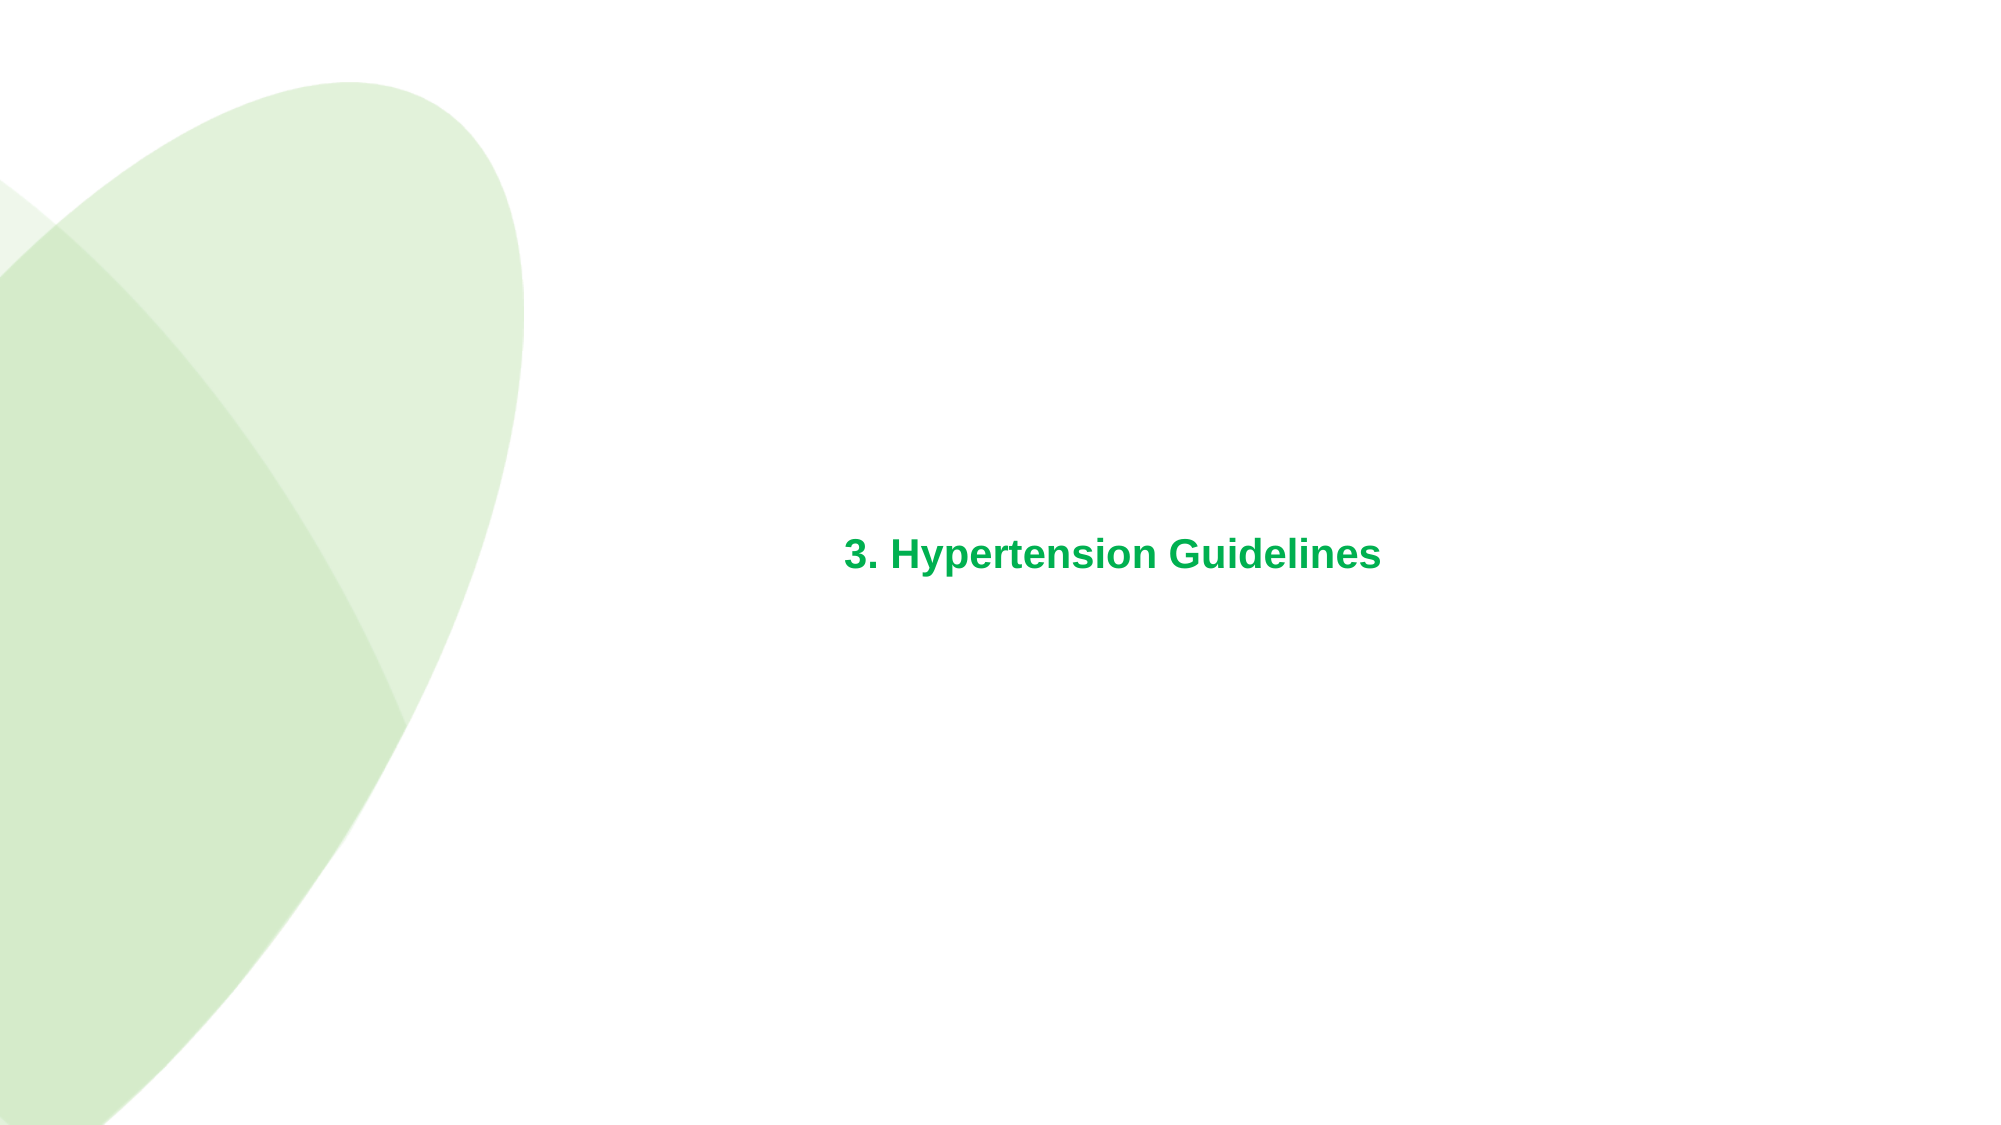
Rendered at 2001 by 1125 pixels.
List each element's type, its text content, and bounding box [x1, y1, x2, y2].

title 3. Hypertension Guidelines [844, 526, 2000, 628]
picture [0, 82, 524, 1125]
